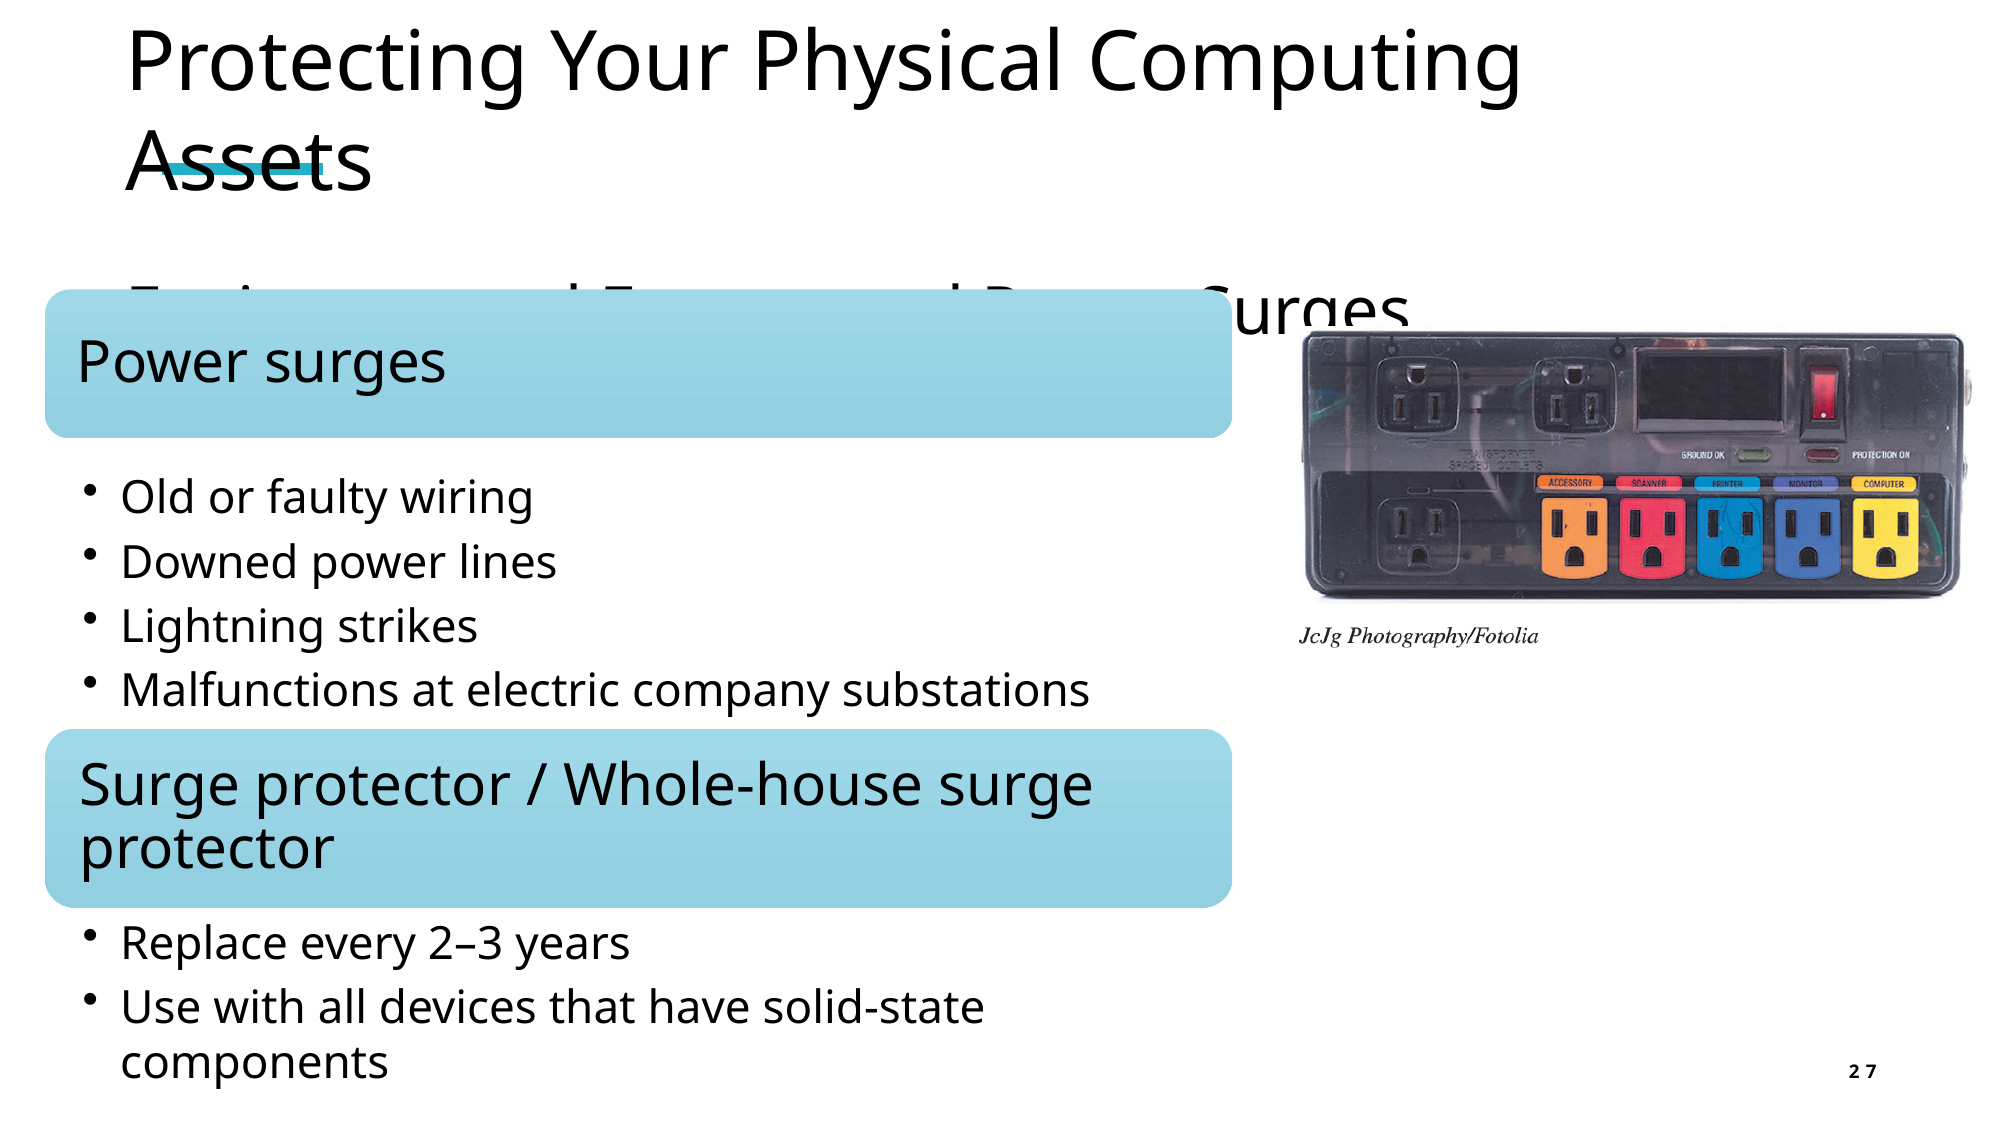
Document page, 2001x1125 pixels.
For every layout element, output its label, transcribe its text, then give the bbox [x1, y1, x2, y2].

slide_number 27 [1772, 1042, 1892, 1103]
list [44, 289, 1233, 1065]
title Protecting Your Physical Computing Assets Environmental Factors and Power Surges [110, 0, 1750, 263]
picture [1299, 326, 1975, 648]
